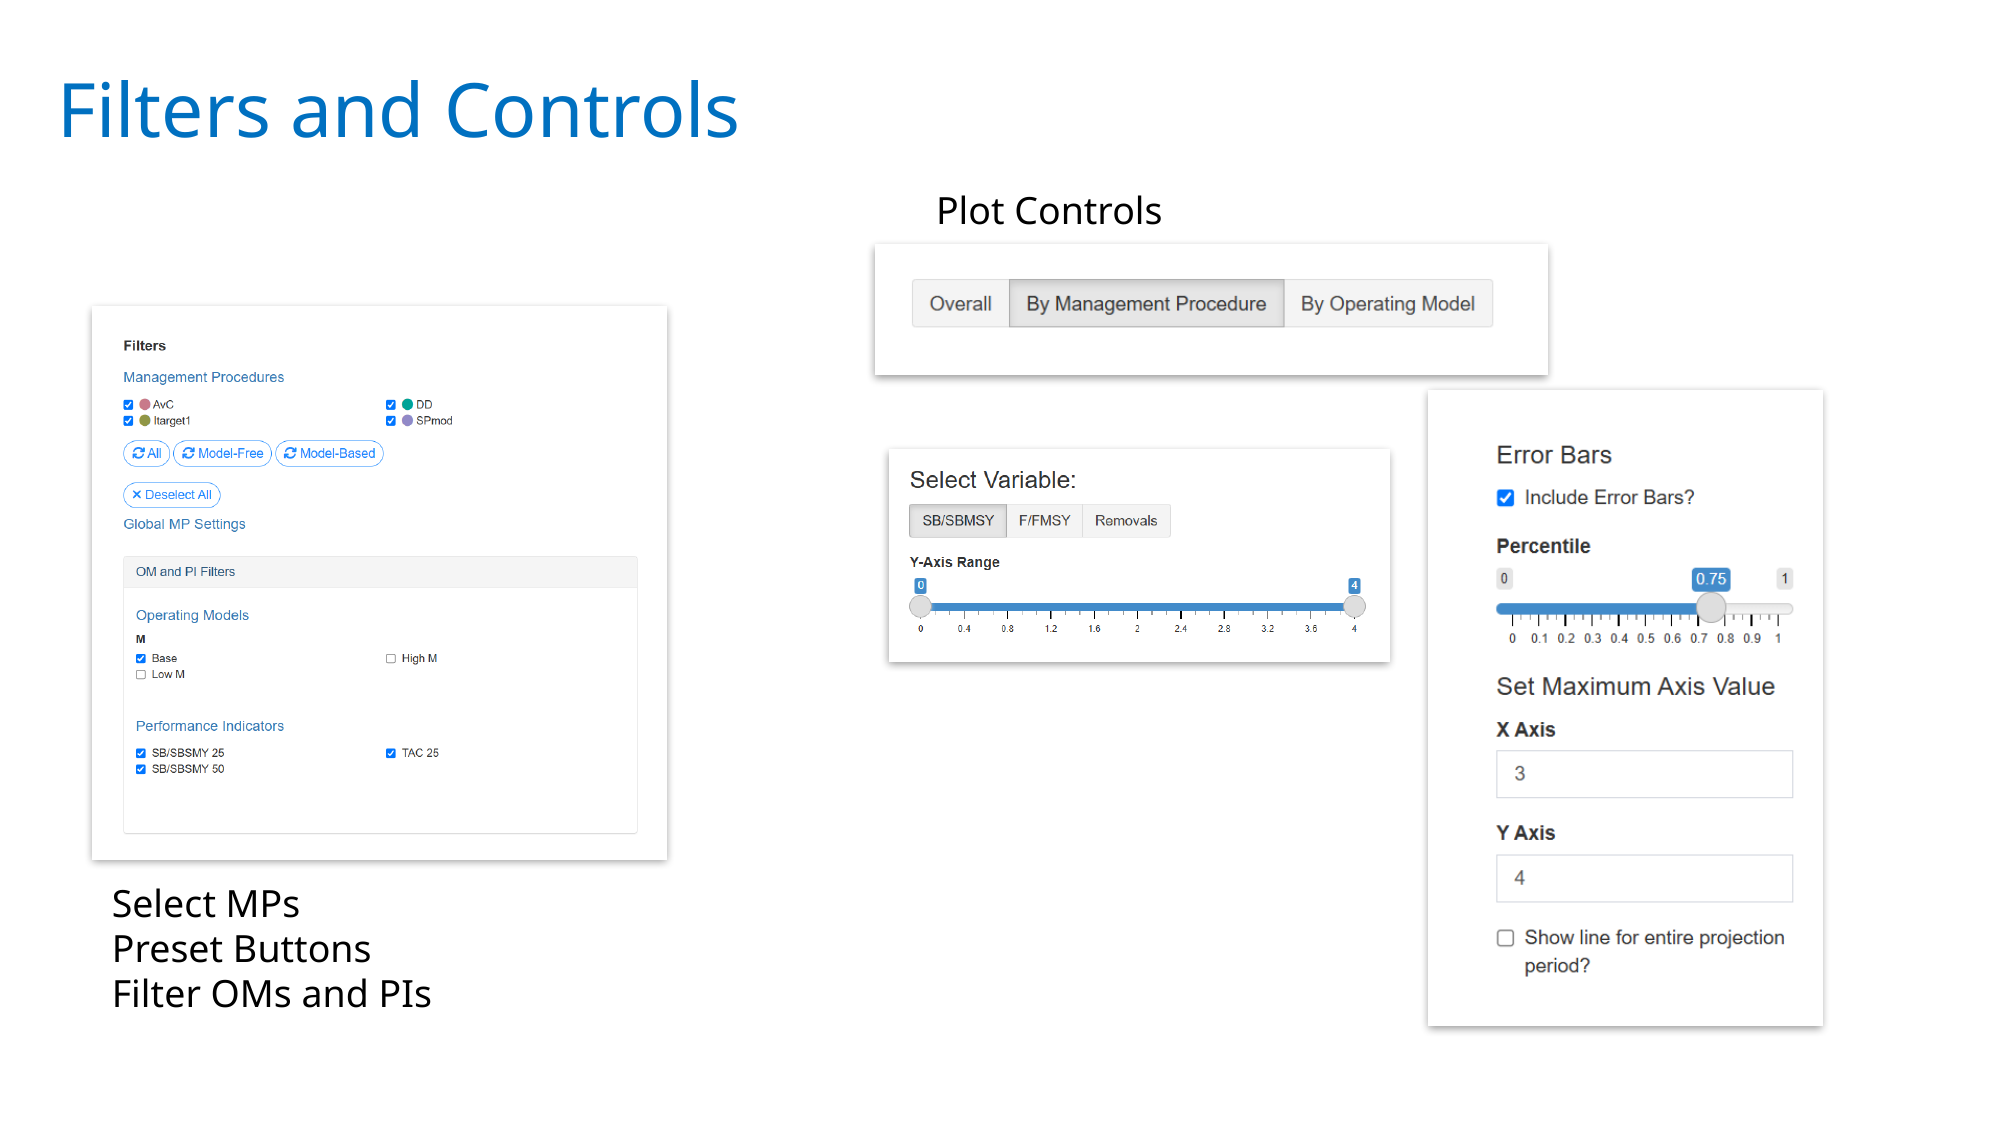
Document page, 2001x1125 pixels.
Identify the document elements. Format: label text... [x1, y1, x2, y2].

picture [1442, 403, 1809, 1013]
text_box Select MPs Preset Buttons Filter OMs and PIs [97, 872, 494, 1023]
picture [902, 463, 1376, 648]
text_box Filters and Controls [42, 65, 1938, 169]
text_box Plot Controls [921, 179, 1318, 240]
picture [888, 258, 1534, 361]
picture [106, 320, 654, 846]
